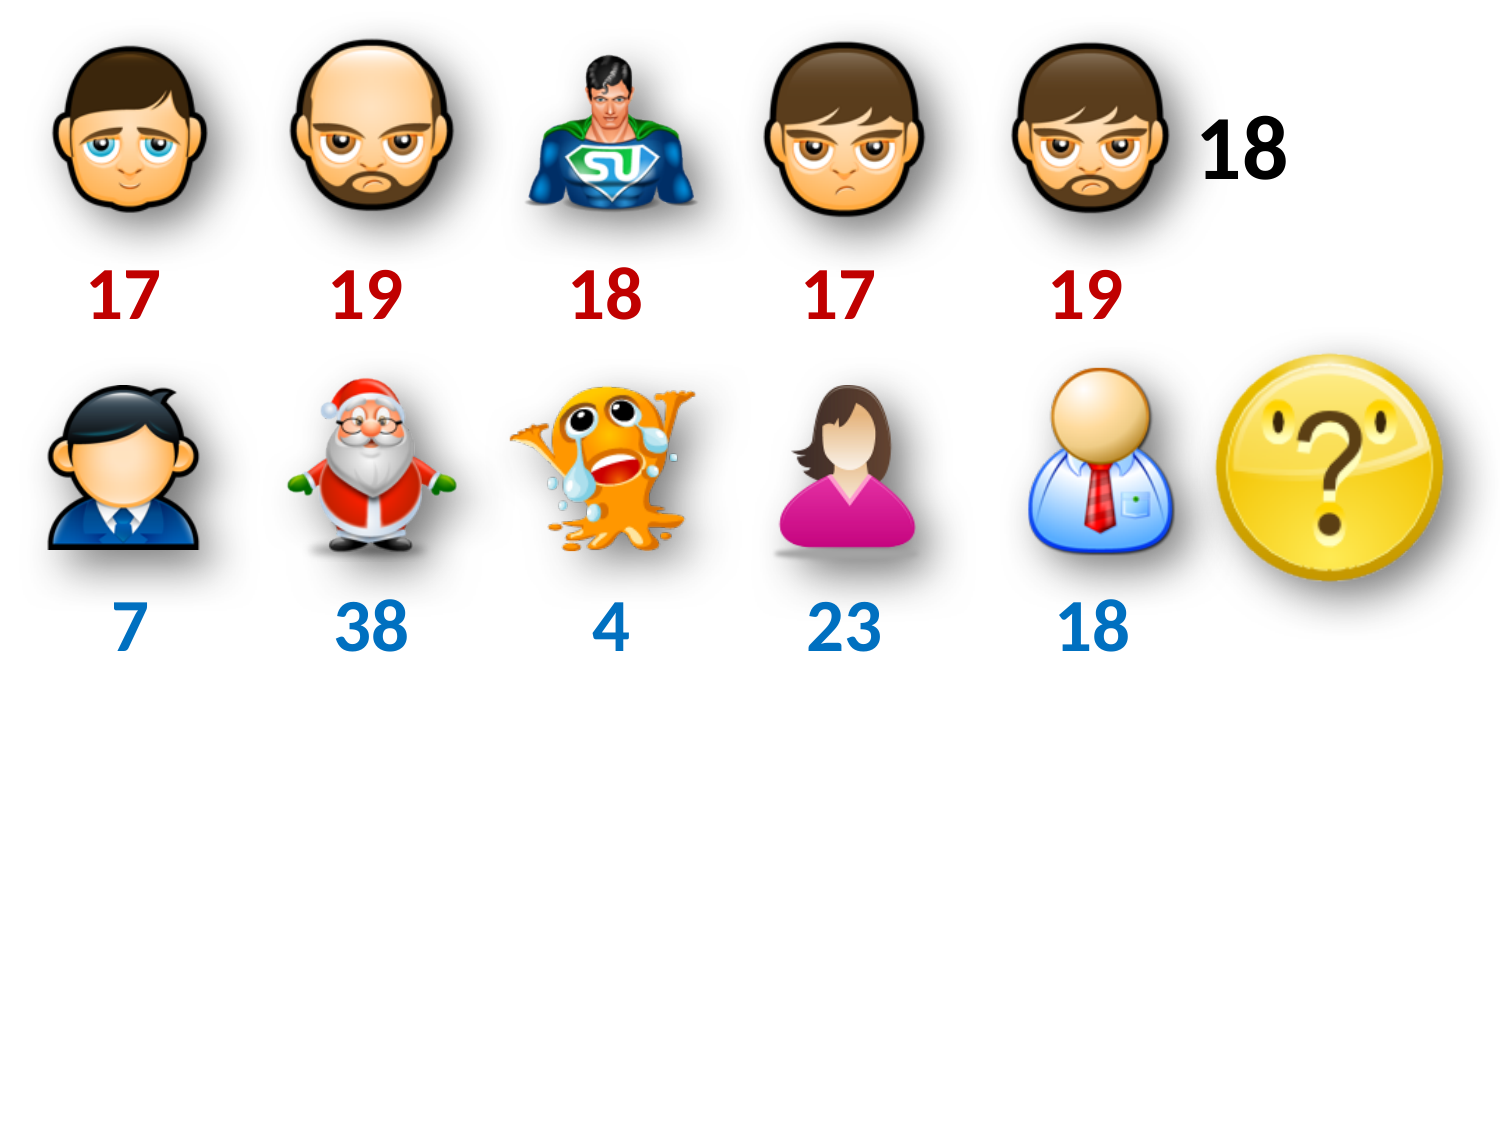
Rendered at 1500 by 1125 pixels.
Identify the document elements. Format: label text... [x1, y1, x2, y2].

picture [1204, 342, 1456, 593]
text_box 4 [552, 579, 671, 674]
picture [40, 39, 220, 218]
picture [278, 375, 466, 563]
picture [278, 29, 466, 218]
picture [40, 385, 207, 551]
picture [751, 37, 938, 223]
text_box 19 [312, 237, 431, 342]
picture [999, 360, 1202, 562]
picture [758, 385, 938, 565]
text_box 19 [1033, 237, 1152, 342]
picture [521, 35, 701, 215]
text_box 23 [785, 575, 904, 674]
text_box 18 [1187, 80, 1326, 206]
text_box 7 [70, 568, 189, 674]
text_box 17 [70, 237, 189, 342]
picture [999, 38, 1181, 220]
picture [501, 366, 704, 569]
text_box 18 [552, 237, 671, 342]
text_box 18 [1033, 572, 1152, 674]
text_box 38 [312, 573, 431, 674]
text_box 17 [785, 237, 904, 342]
